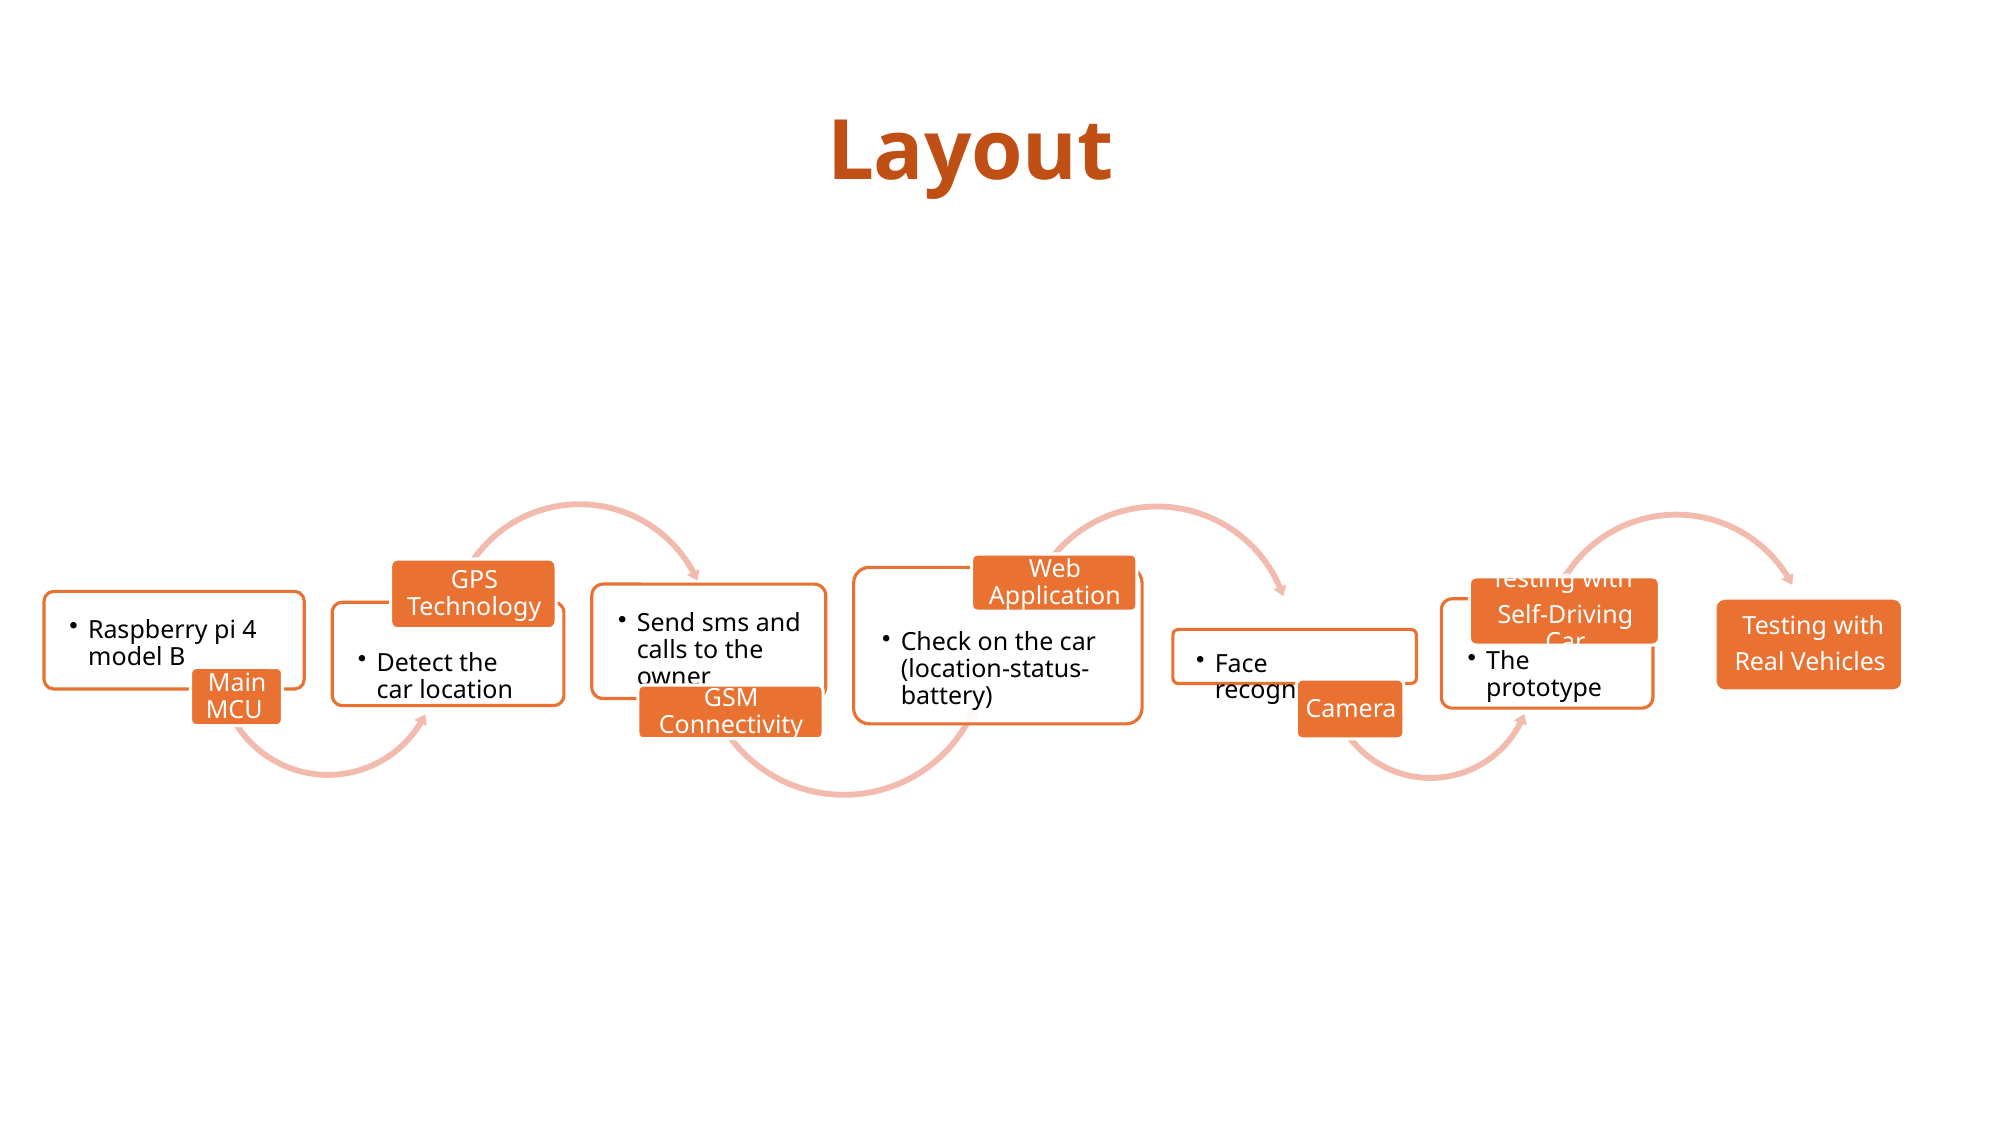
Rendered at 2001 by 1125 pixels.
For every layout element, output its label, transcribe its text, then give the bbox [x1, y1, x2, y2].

text_box Layout [533, 88, 1429, 204]
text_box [43, 353, 1920, 938]
